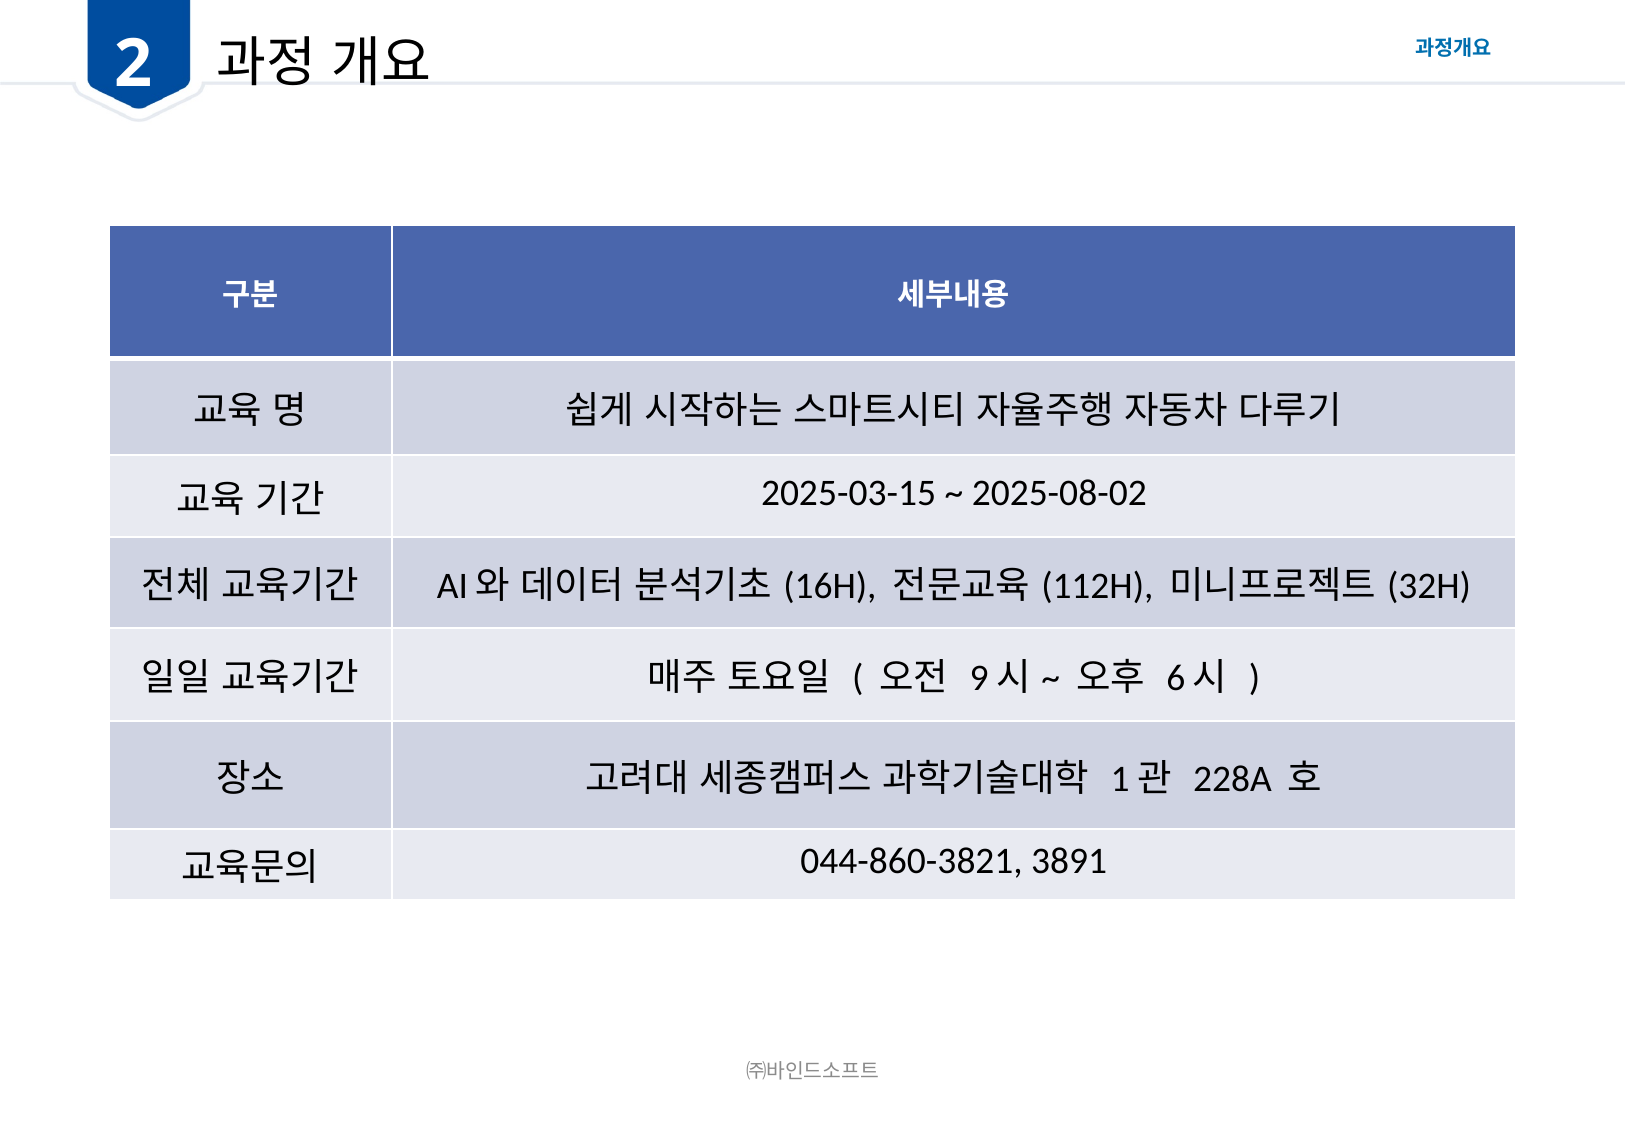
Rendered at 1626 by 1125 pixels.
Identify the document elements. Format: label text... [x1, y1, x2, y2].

table_cell 교육문의 [110, 830, 391, 899]
table_cell 교육 기간 [110, 456, 391, 536]
table_cell 고려대 세종캠퍼스 과학기술대학 1관 228A 호 [393, 722, 1515, 828]
table_cell 매주 토요일 ( 오전 9시~ 오후 6시 ) [393, 629, 1515, 720]
picture [0, 0, 1625, 135]
table_cell 교육 명 [110, 361, 391, 454]
title 과정 개요 [205, 22, 1348, 105]
footer ㈜바인드소프트 [538, 1042, 1087, 1103]
table_cell 2025-03-15 ~ 2025-08-02 [393, 456, 1515, 536]
text_box 과정개요 [985, 26, 1507, 67]
table_cell 일일 교육기간 [110, 629, 391, 720]
text_box 2 [99, 12, 205, 107]
table_cell 044-860-3821, 3891 [393, 830, 1515, 899]
table_cell 전체 교육기간 [110, 538, 391, 627]
table_header 세부내용 [393, 226, 1515, 356]
table_cell AI와 데이터 분석기초(16H), 전문교육(112H), 미니프로젝트(32H) [393, 538, 1515, 627]
table_cell 장소 [110, 722, 391, 828]
table_cell 쉽게 시작하는 스마트시티 자율주행 자동차 다루기 [393, 361, 1515, 454]
table_header 구분 [110, 226, 391, 356]
